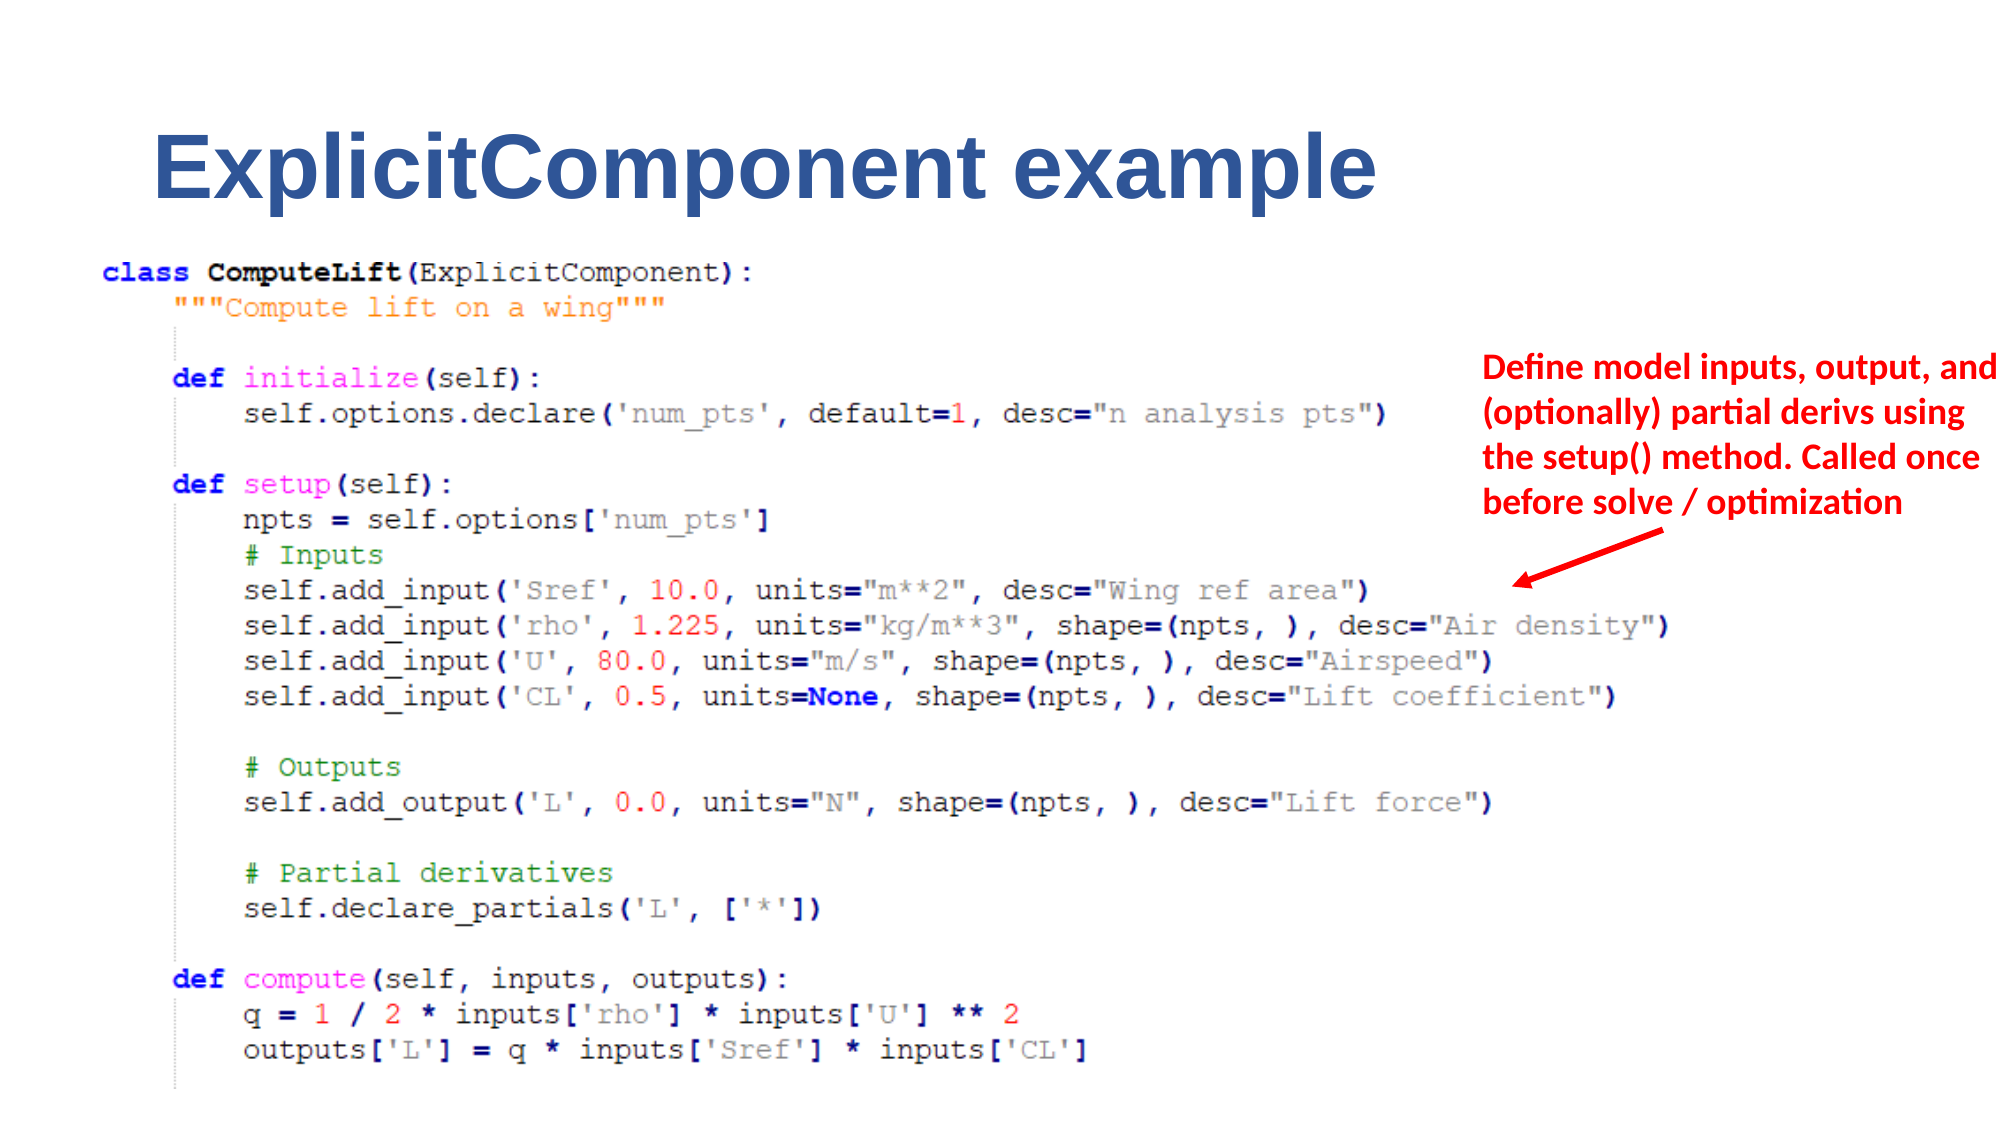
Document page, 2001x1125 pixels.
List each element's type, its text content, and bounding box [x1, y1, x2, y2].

title ExplicitComponent example [137, 59, 1863, 278]
text_box Define model inputs, output, and (optionally) partial derivs using the setup() method. Called once before solve / optimization [1733, 334, 2000, 529]
picture [102, 262, 1733, 1090]
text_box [1511, 529, 1663, 587]
